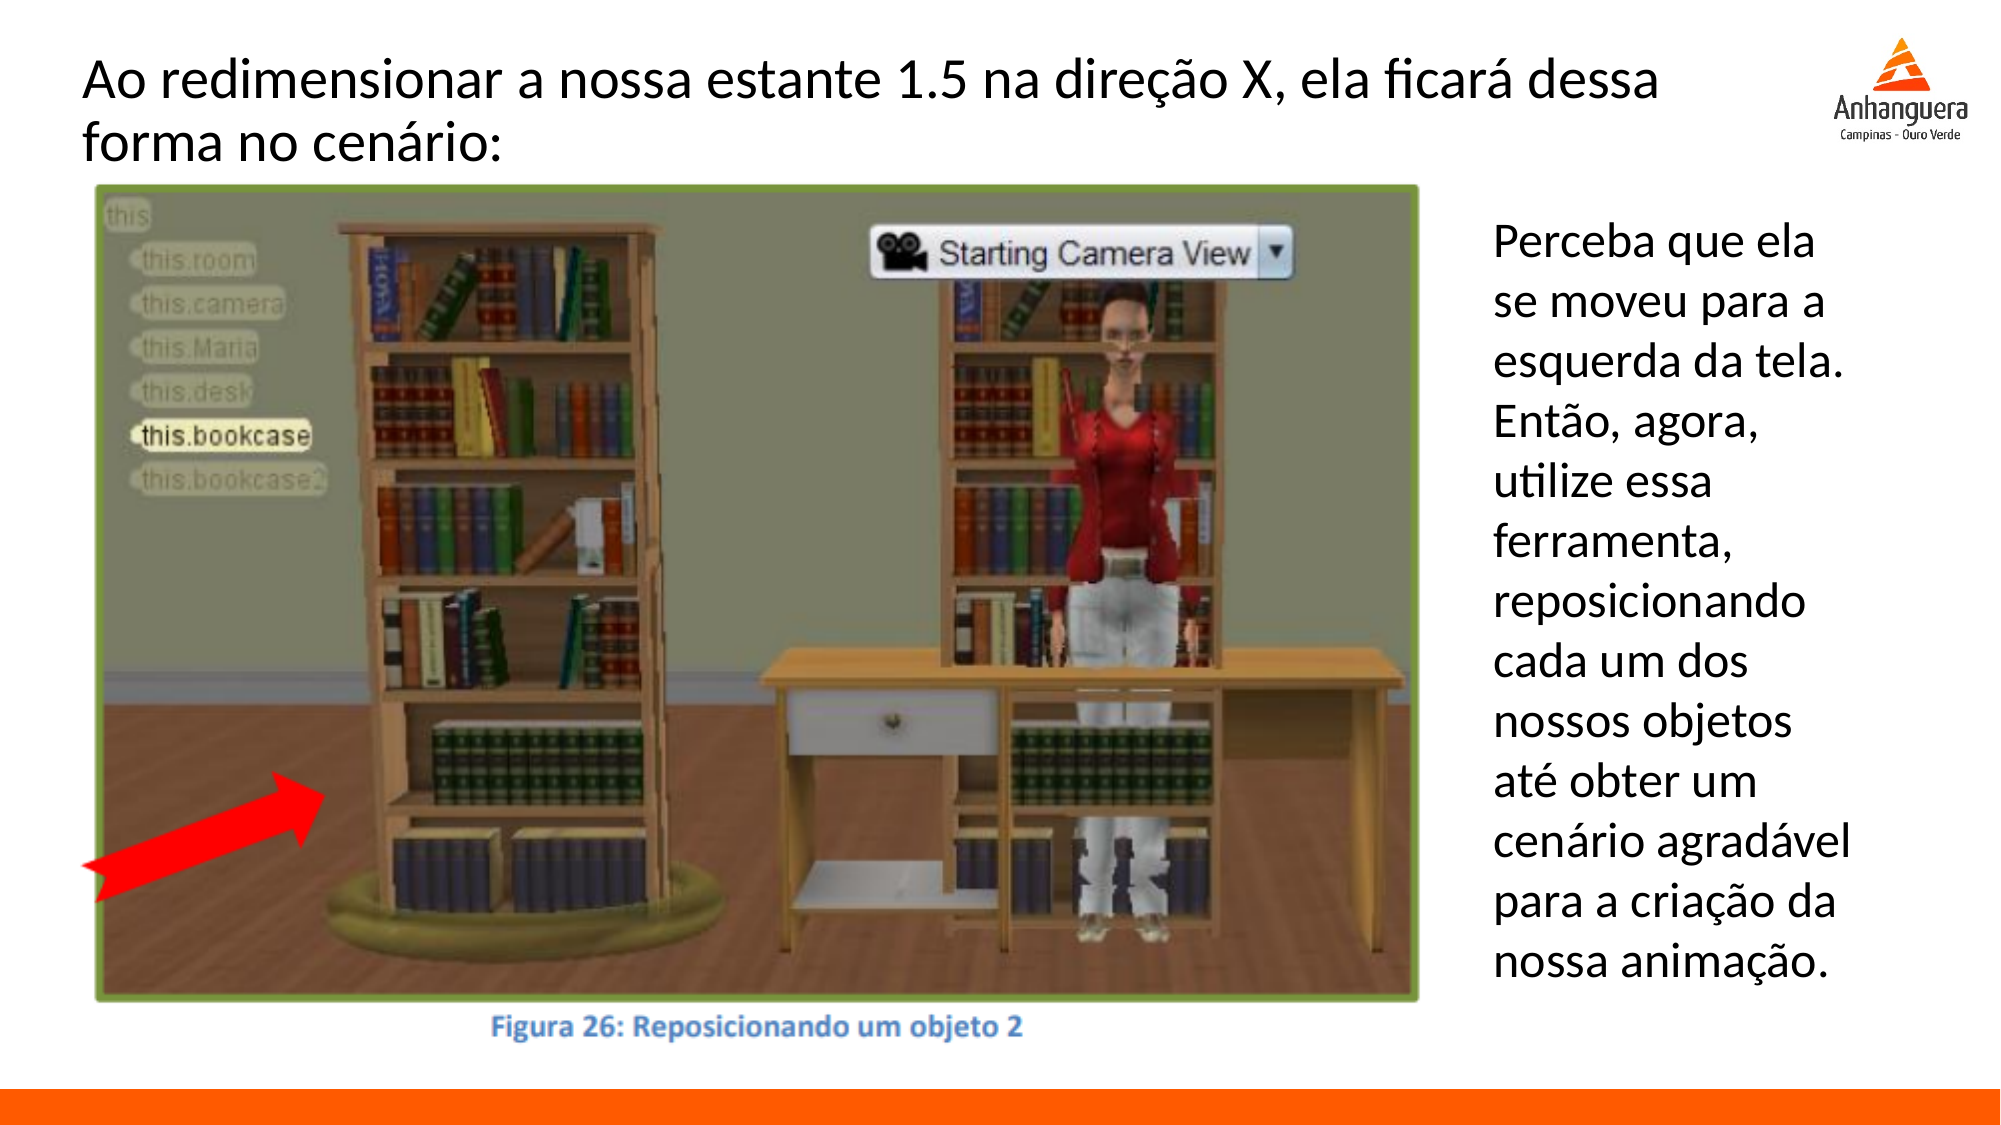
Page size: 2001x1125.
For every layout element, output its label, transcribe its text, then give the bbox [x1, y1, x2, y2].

picture [1826, 22, 1974, 170]
list Ao redimensionar a nossa estante 1.5 na direção X, ela ficará dessa forma no cenário: [67, 40, 1793, 755]
text_box Perceba que ela se moveu para a esquerda da tela. Então, agora, utilize essa ferramenta, reposicionando cada um dos nossos objetos até obter um cenário agradável para a criação da nossa animação. [1478, 200, 1883, 996]
picture [67, 169, 1458, 1055]
